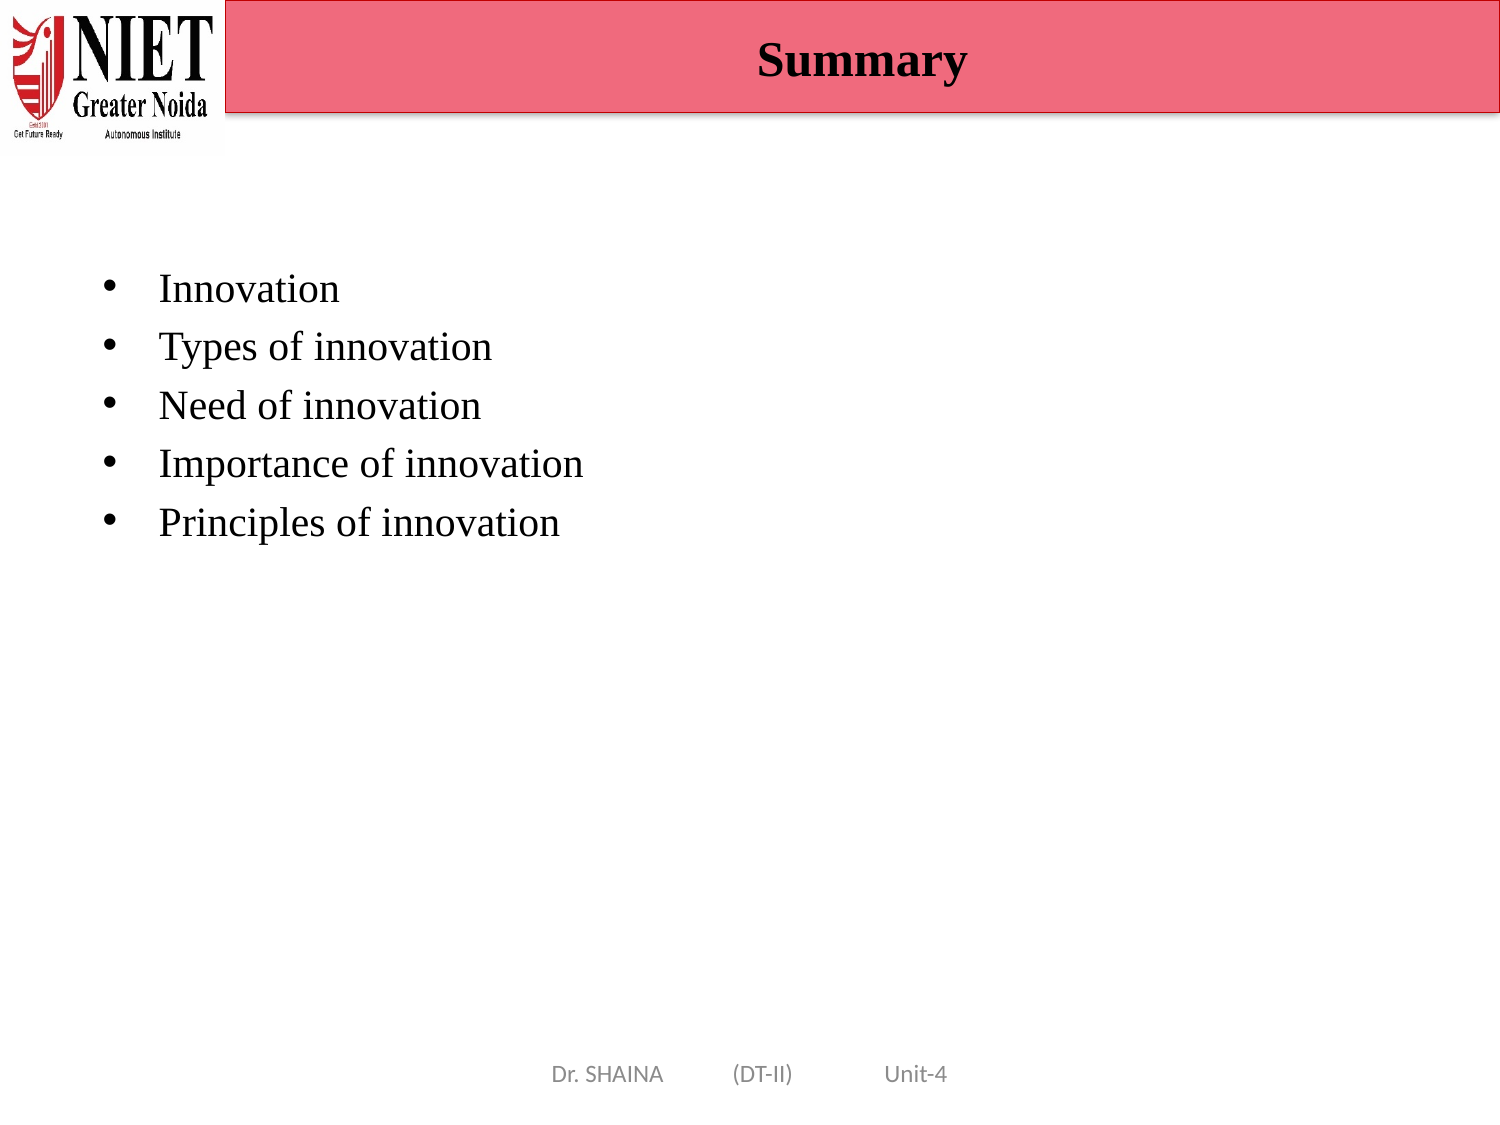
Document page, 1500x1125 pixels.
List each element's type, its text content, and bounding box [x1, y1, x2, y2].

picture [0, 0, 226, 156]
text_box Summary [226, 0, 1500, 113]
list Innovation Types of innovation Need of innovation Importance of innovation Principles of innovation [87, 174, 1438, 1013]
footer Dr. SHAINA (DT-II) Unit-4 [512, 1042, 988, 1103]
